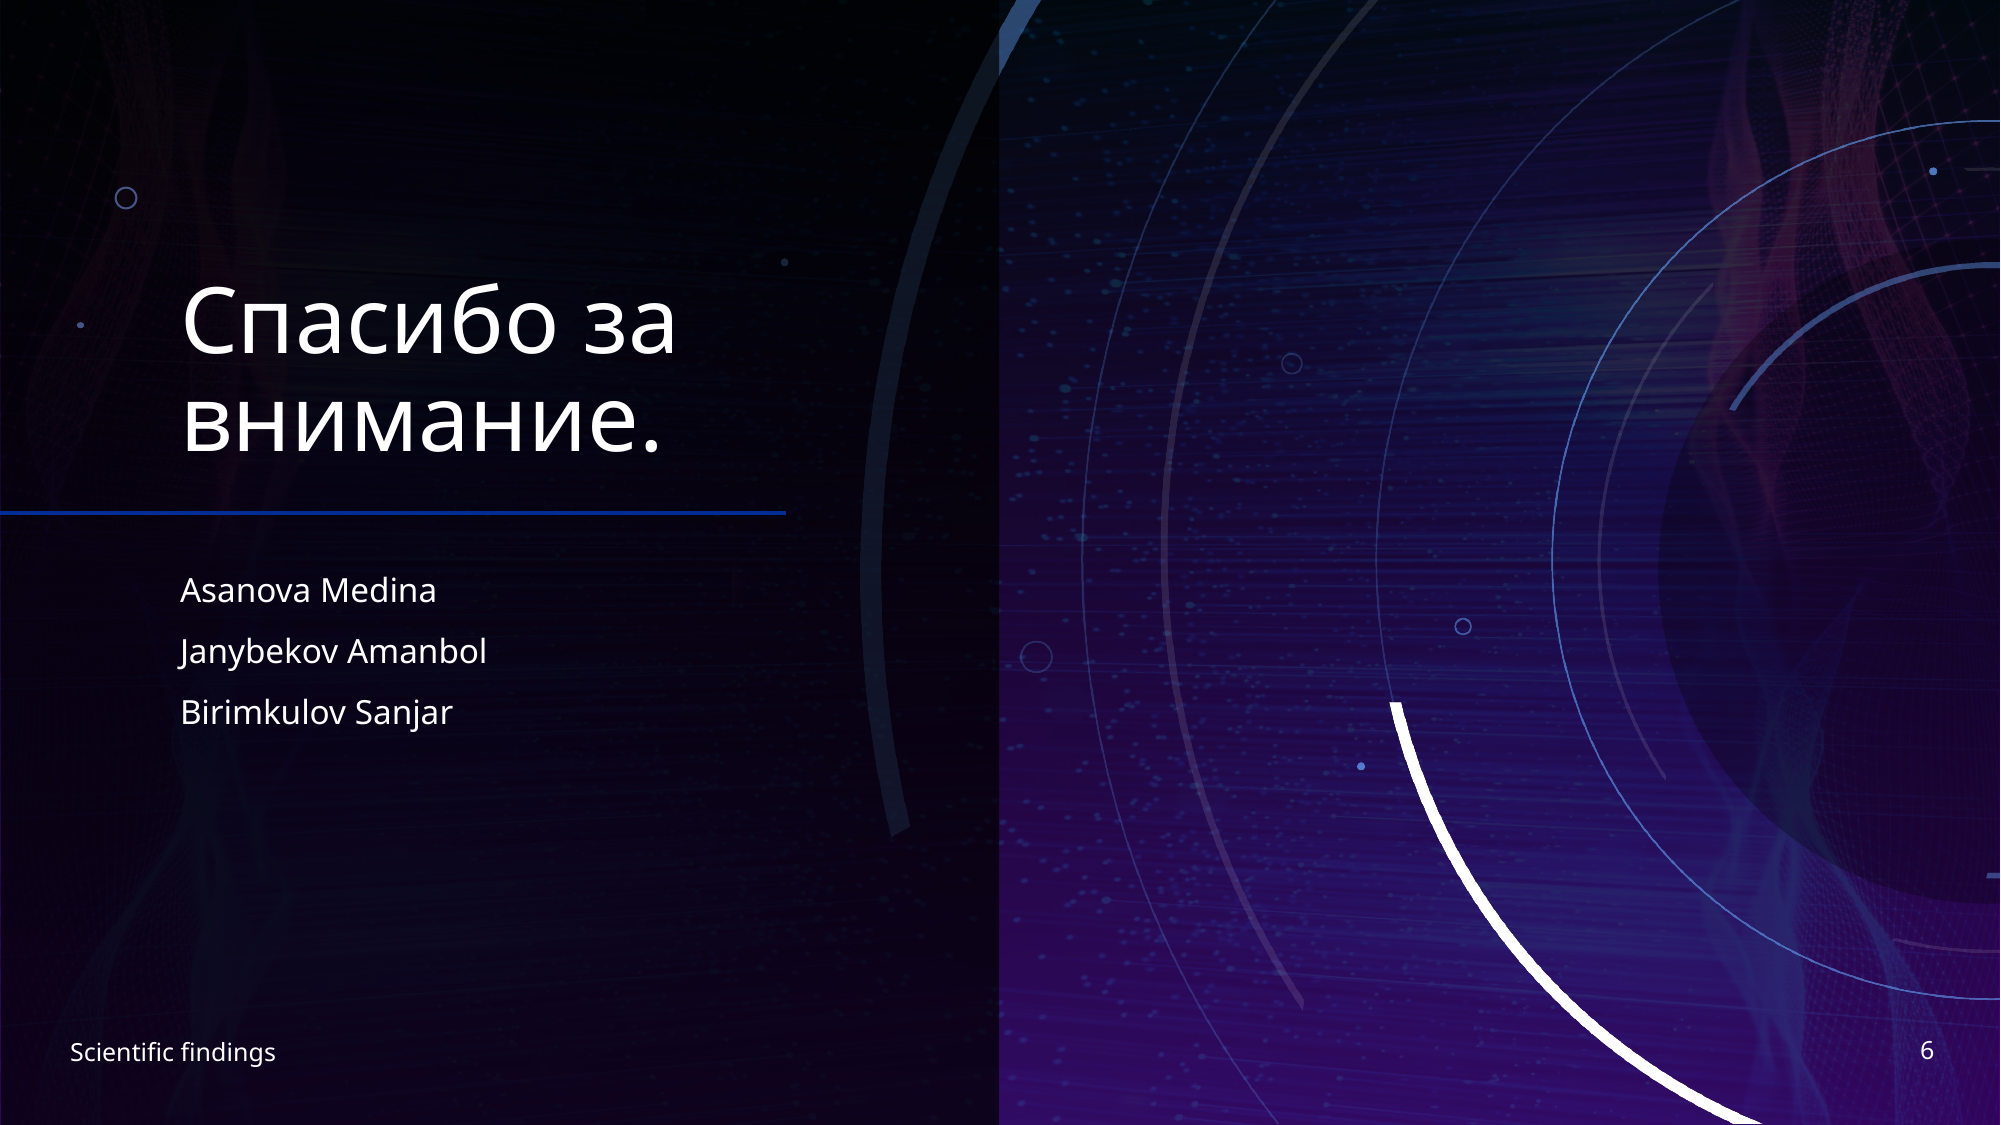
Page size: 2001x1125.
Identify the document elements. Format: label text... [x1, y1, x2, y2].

list Asanova Medina Janybekov Amanbol Birimkulov Sanjar [165, 562, 784, 992]
title Спасибо за внимание. [165, 256, 784, 480]
slide_number 6 [1499, 1021, 1950, 1082]
footer Scientific findings [55, 1023, 731, 1084]
picture [731, 0, 2001, 1124]
